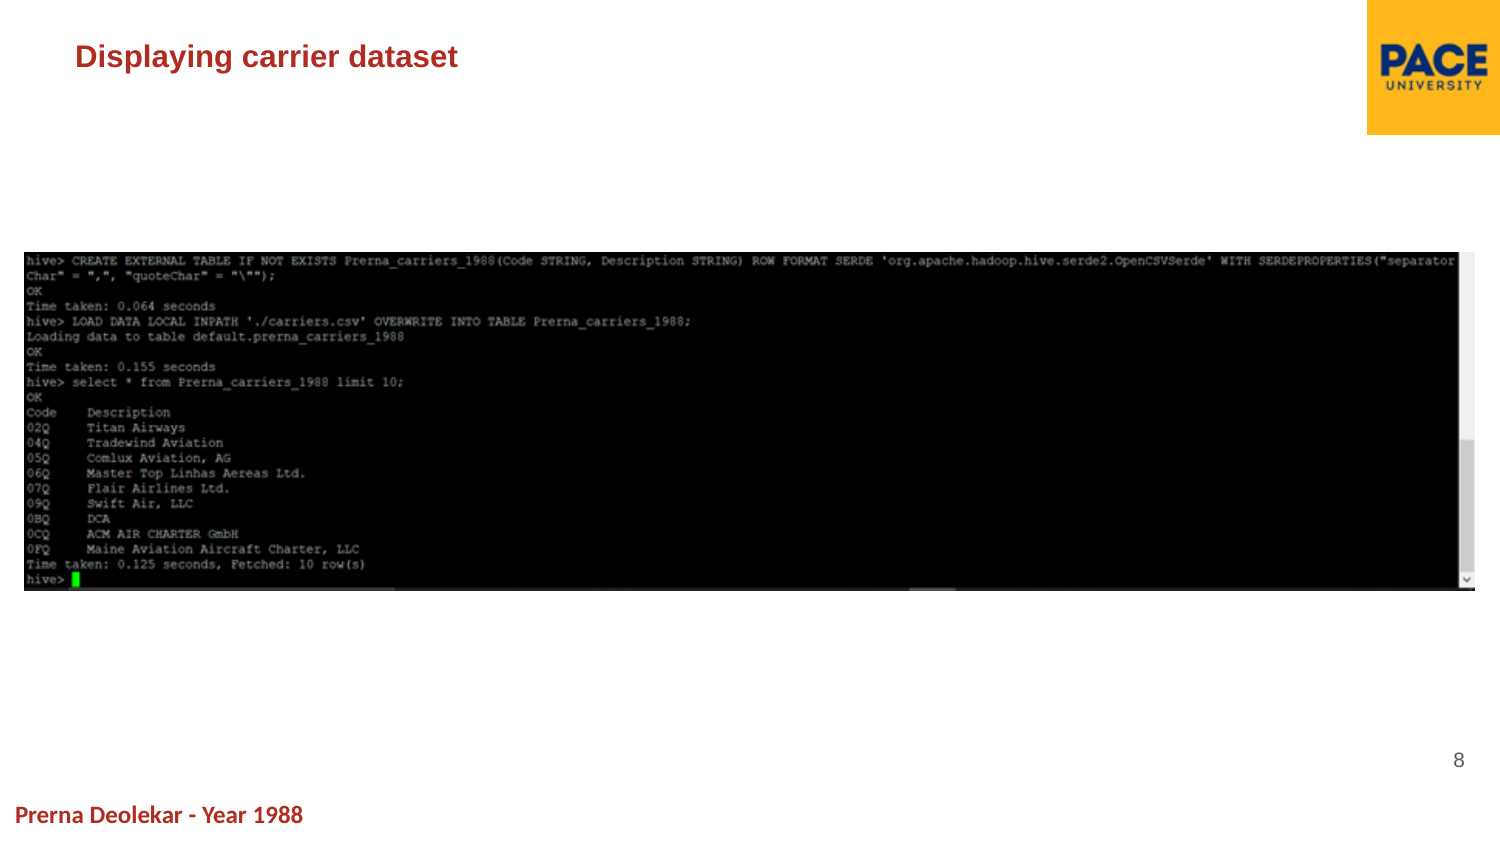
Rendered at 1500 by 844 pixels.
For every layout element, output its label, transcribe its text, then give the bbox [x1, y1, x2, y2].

text_box Prerna Deolekar - Year 1988 [0, 783, 377, 844]
picture [24, 252, 1476, 591]
list Displaying carrier dataset [60, 30, 772, 123]
slide_number ‹#› [1389, 727, 1480, 792]
picture [1367, 0, 1500, 135]
